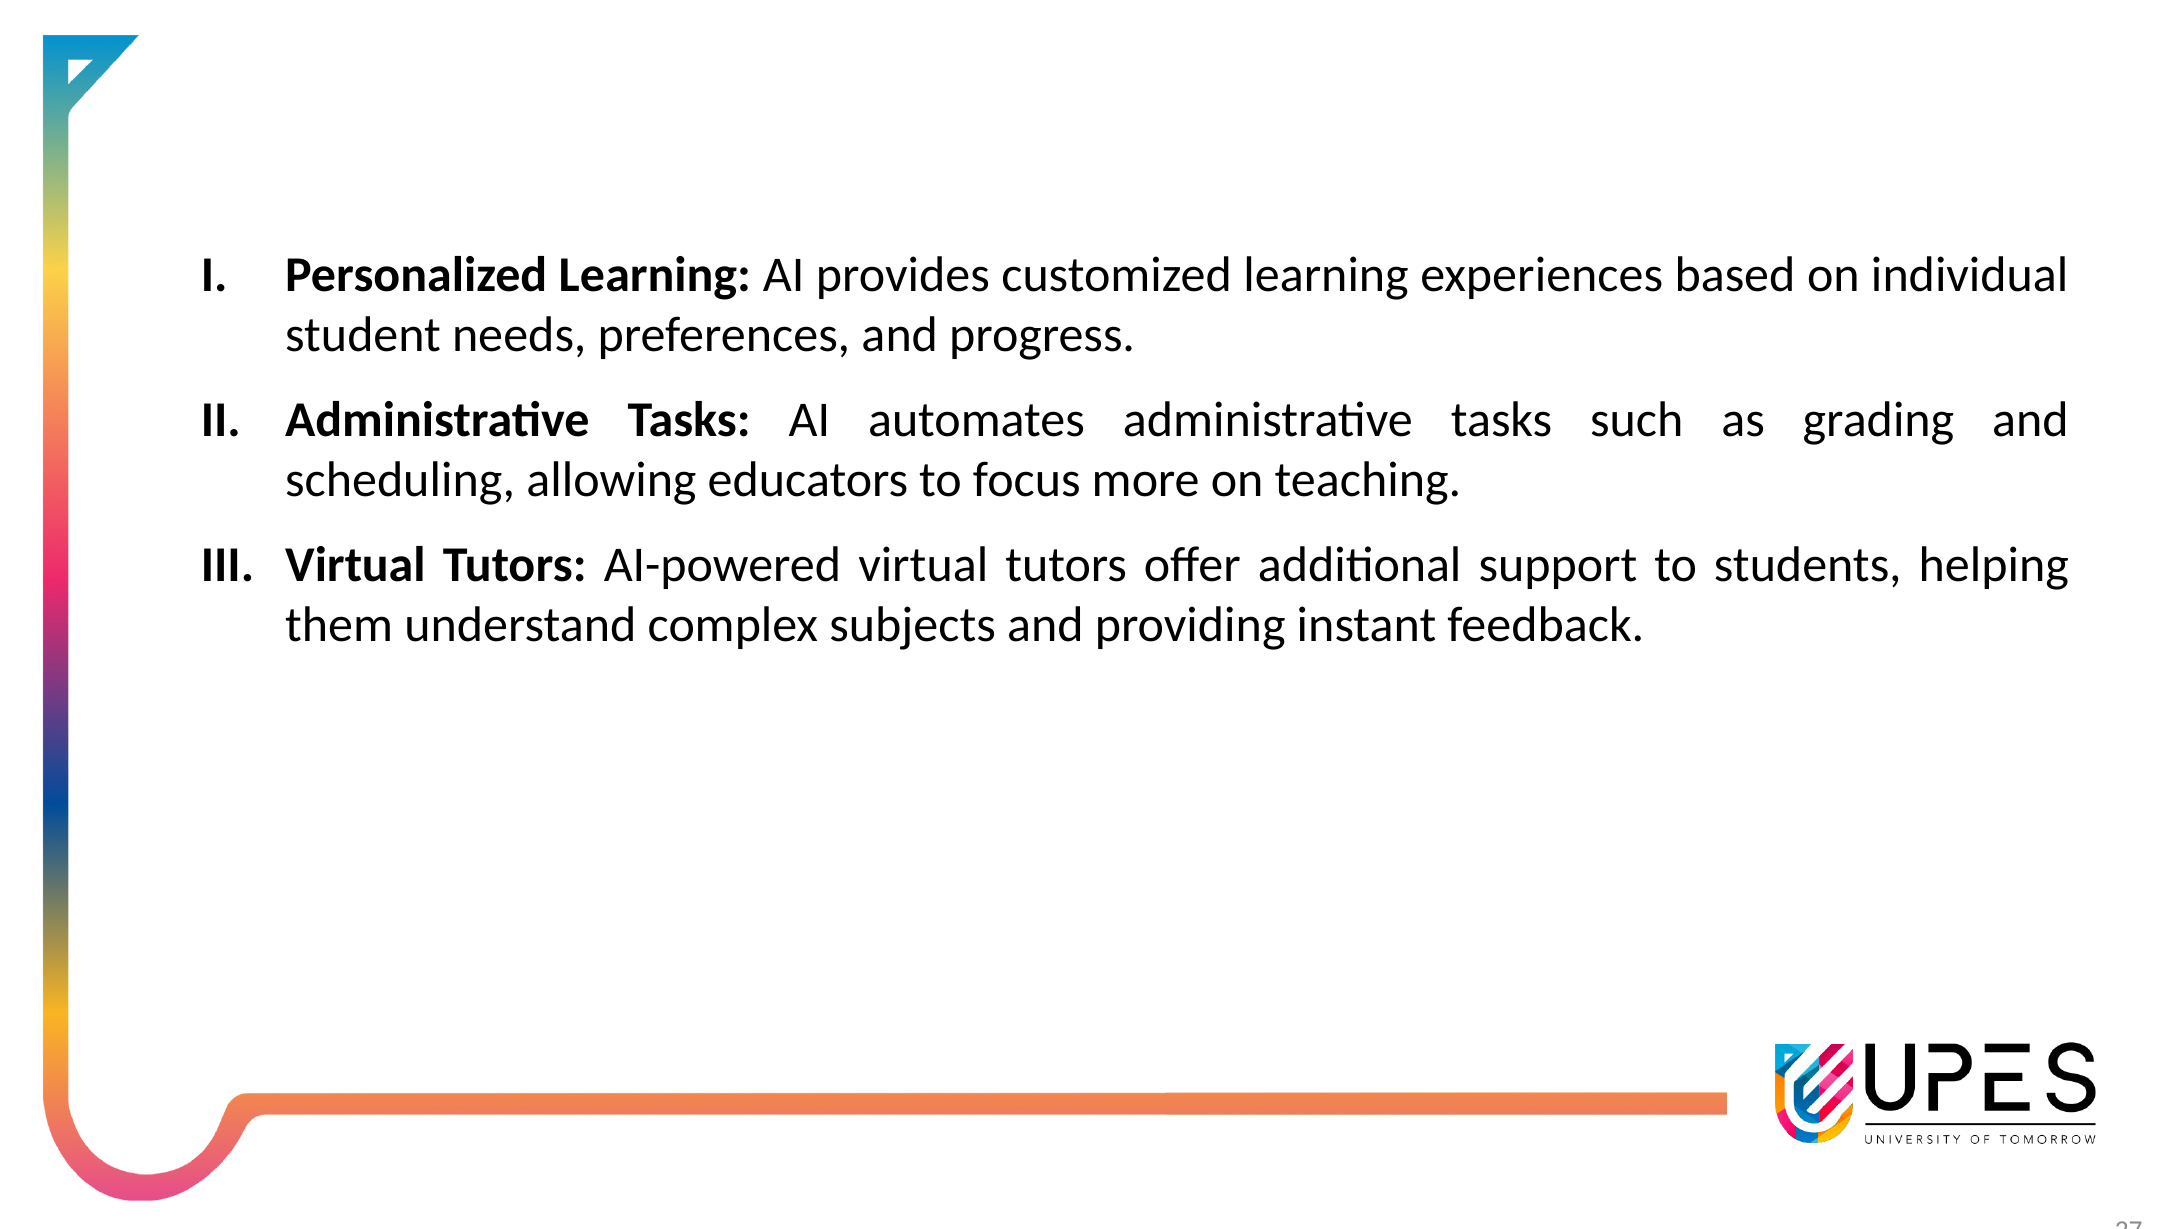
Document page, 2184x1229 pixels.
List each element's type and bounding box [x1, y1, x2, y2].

list [0, 0, 2184, 1229]
